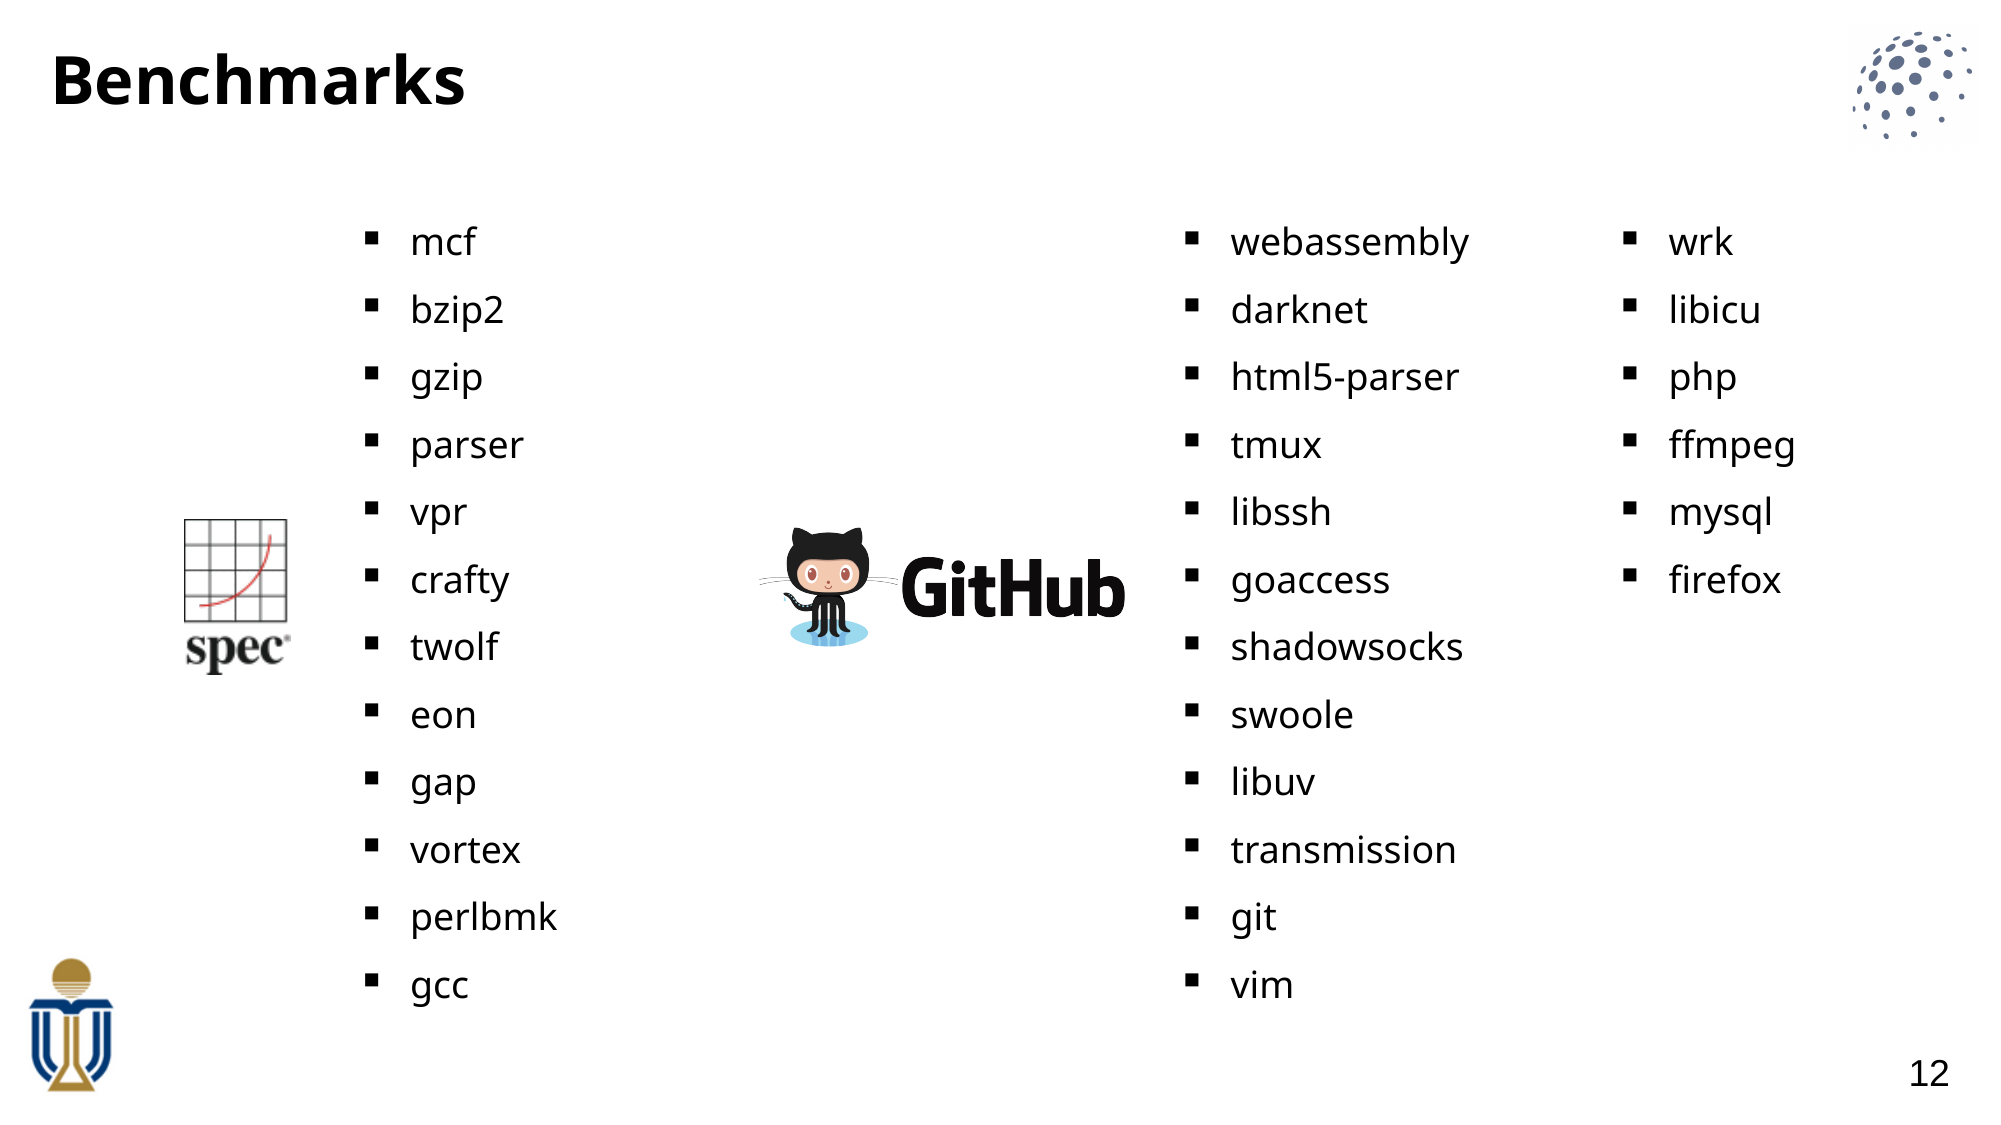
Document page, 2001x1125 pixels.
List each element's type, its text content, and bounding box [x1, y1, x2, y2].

text_box wrk libicu php ffmpeg mysql firefox [1606, 188, 1875, 609]
picture [1846, 22, 1981, 150]
picture [184, 519, 291, 675]
picture [16, 947, 122, 1111]
text_box Benchmarks [0, 30, 668, 126]
text_box webassembly darknet html5-parser tmux libssh goaccess shadowsocks swoole libuv transmission git vim [1168, 188, 1485, 1014]
picture [756, 525, 1127, 649]
text_box mcf bzip2 gzip parser vpr crafty twolf eon gap vortex perlbmk gcc [348, 188, 573, 1014]
